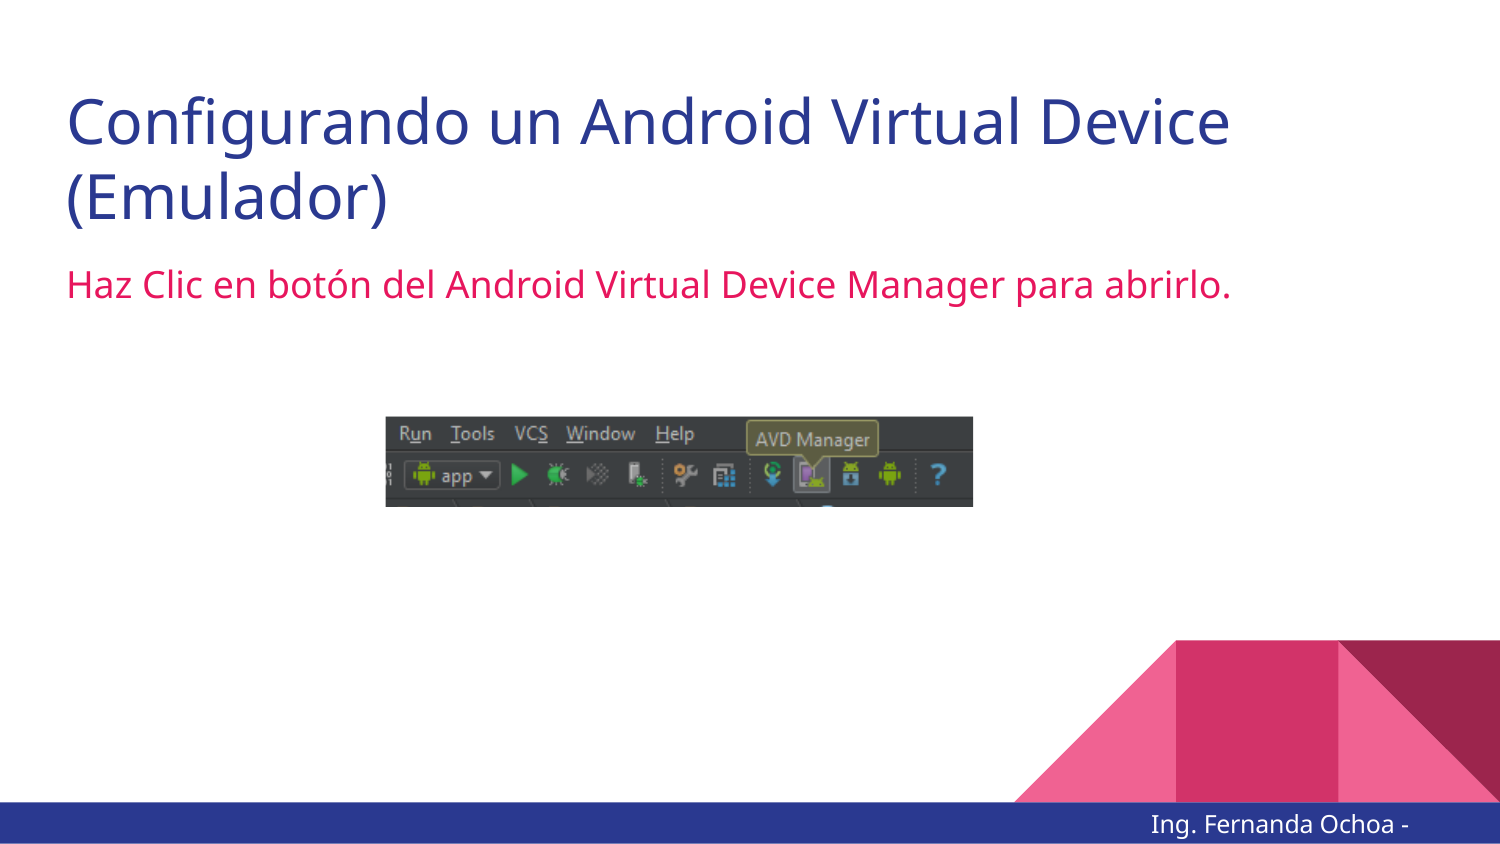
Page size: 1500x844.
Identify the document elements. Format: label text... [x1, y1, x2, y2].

picture [385, 406, 974, 507]
list Haz Clic en botón del Android Virtual Device Manager para abrirlo. [51, 239, 1449, 334]
text_box Ing. Fernanda Ochoa - @imonsh [1148, 808, 1500, 844]
title Configurando un Android Virtual Device (Emulador) [51, 67, 1449, 167]
